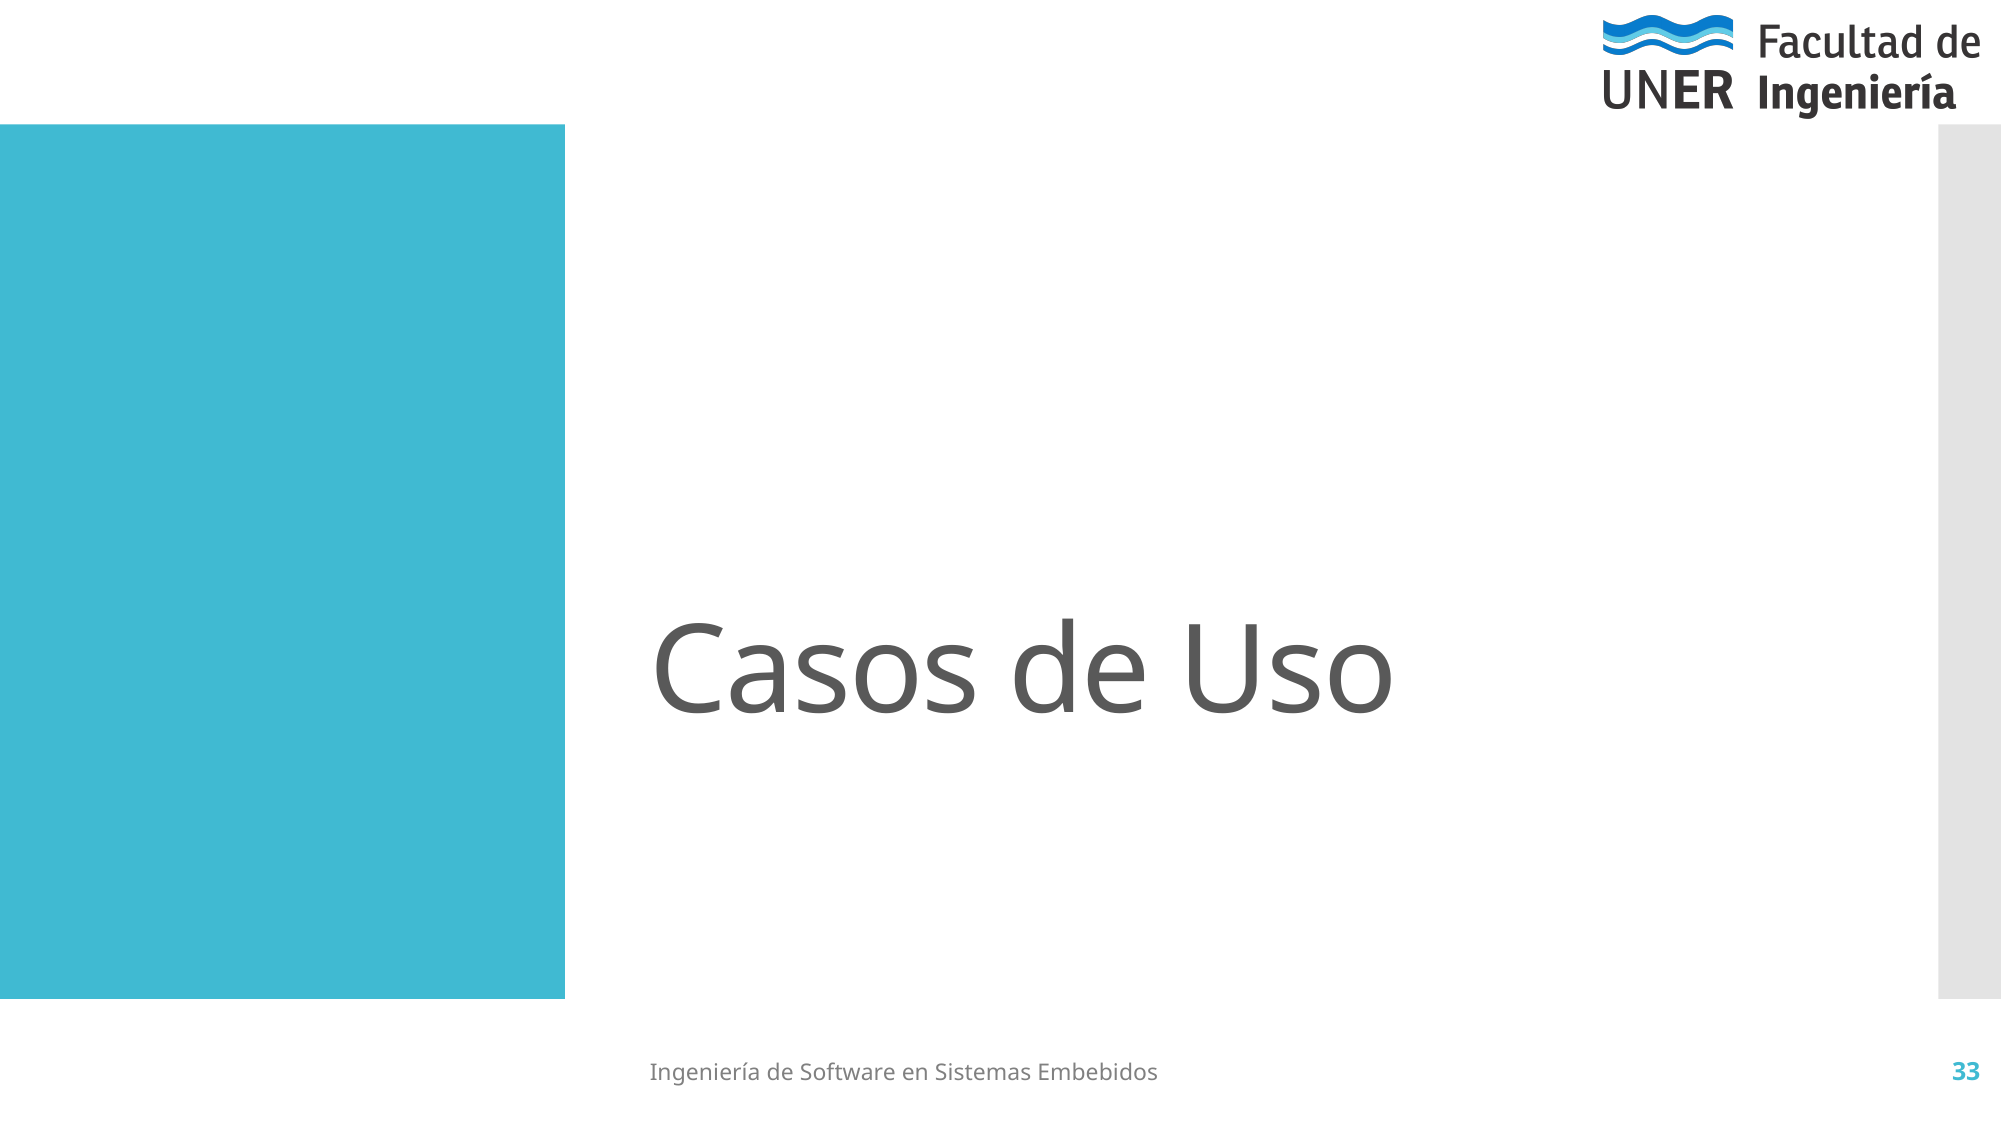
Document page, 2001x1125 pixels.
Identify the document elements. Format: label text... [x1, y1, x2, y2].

title Casos de Uso [634, 213, 1835, 747]
slide_number 33 [1744, 1042, 1996, 1103]
picture [1587, 0, 1996, 134]
footer Ingeniería de Software en Sistemas Embebidos [634, 1042, 1605, 1103]
